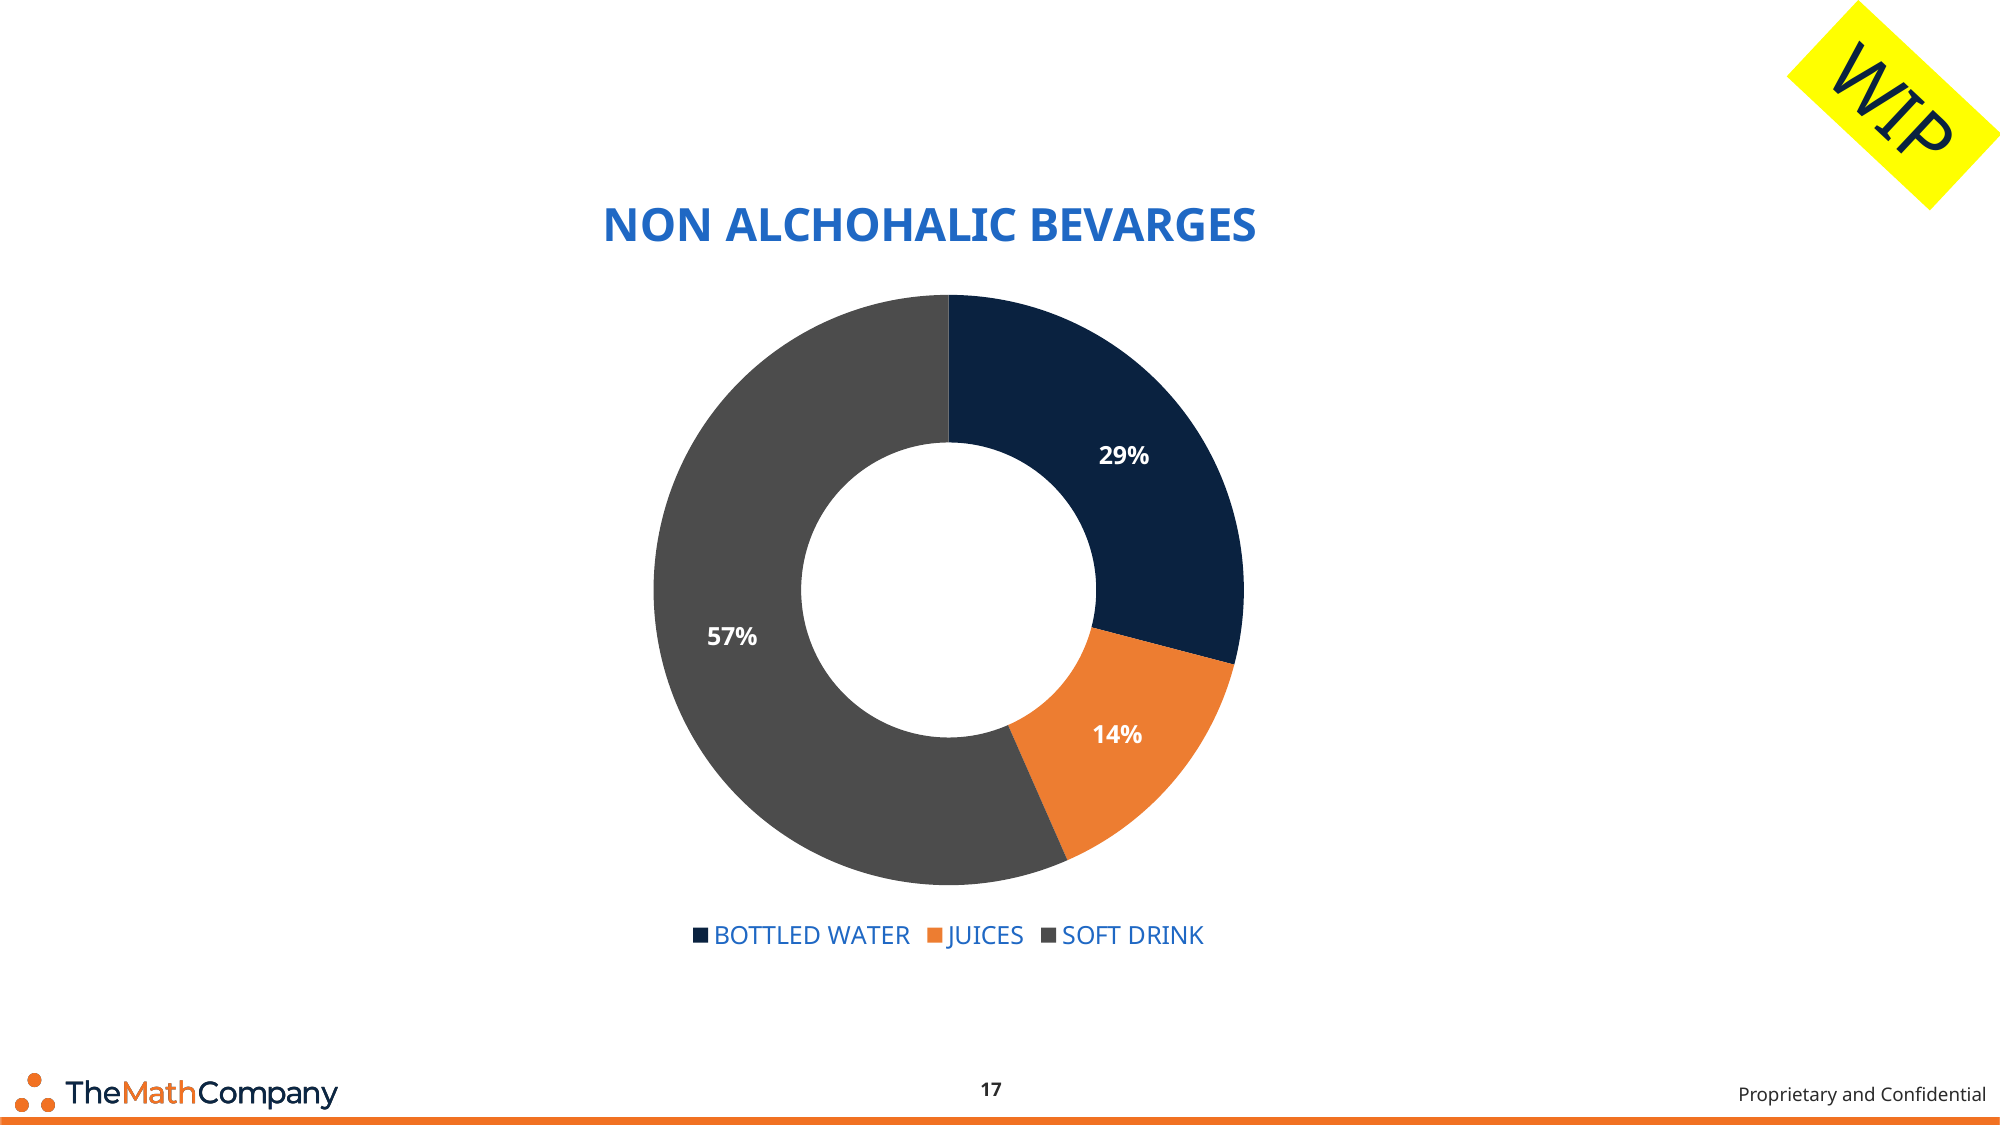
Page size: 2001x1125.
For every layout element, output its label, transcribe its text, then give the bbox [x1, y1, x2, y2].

picture [15, 1073, 338, 1112]
chart [487, 166, 1410, 959]
footer Proprietary and Confidential [1699, 1075, 2000, 1118]
slide_number 17 [948, 1069, 1039, 1112]
text_box WIP [1786, 0, 2000, 211]
picture [0, 1117, 2000, 1125]
